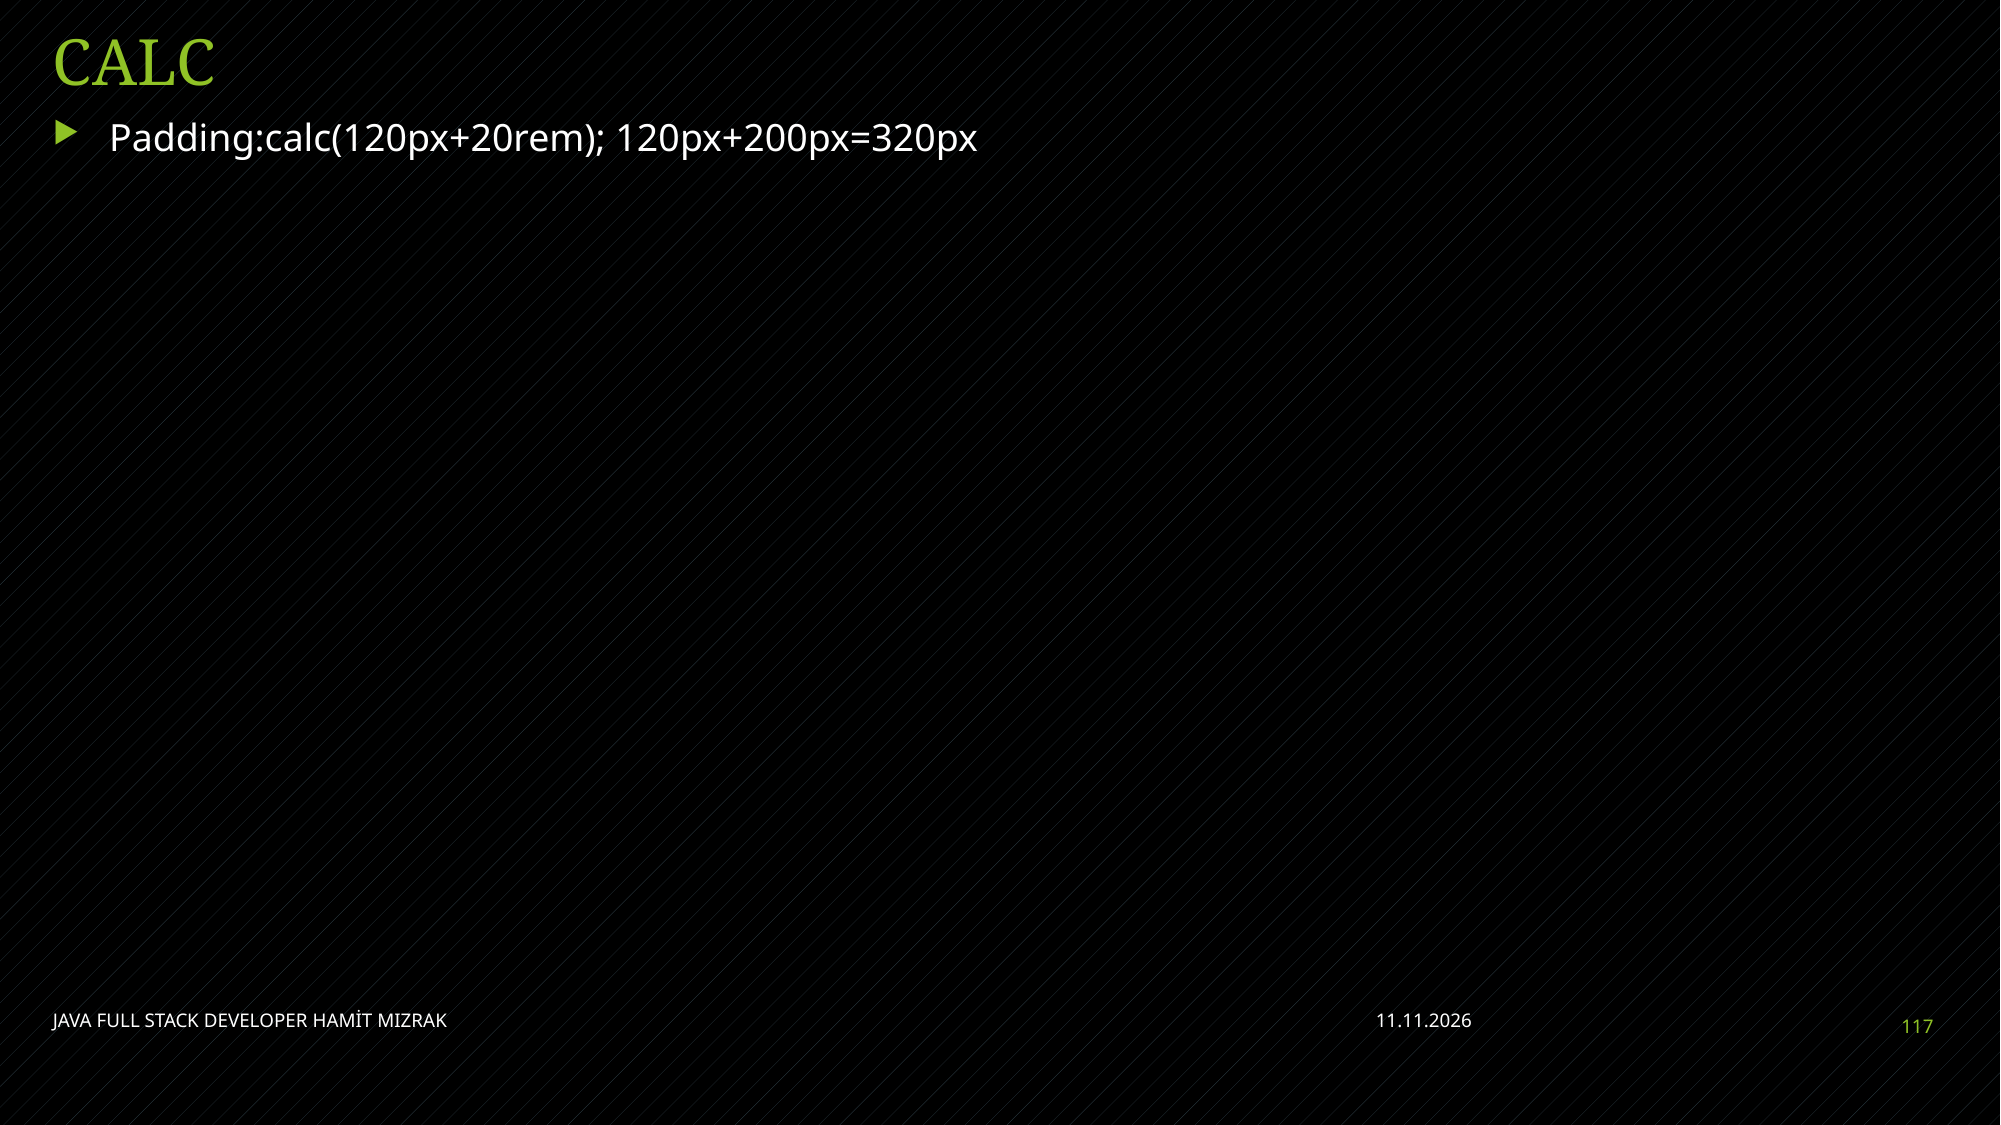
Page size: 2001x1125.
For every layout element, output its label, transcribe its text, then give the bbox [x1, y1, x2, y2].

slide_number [1181, 991, 1487, 1051]
list Padding:calc(120px+20rem); 120px+200px=320px [37, 106, 1949, 971]
footer JAVA FULL STACK DEVELOPER HAMİT MIZRAK [37, 991, 1145, 1051]
title CALC [37, 14, 1949, 106]
slide_number 117 [1836, 997, 1949, 1058]
